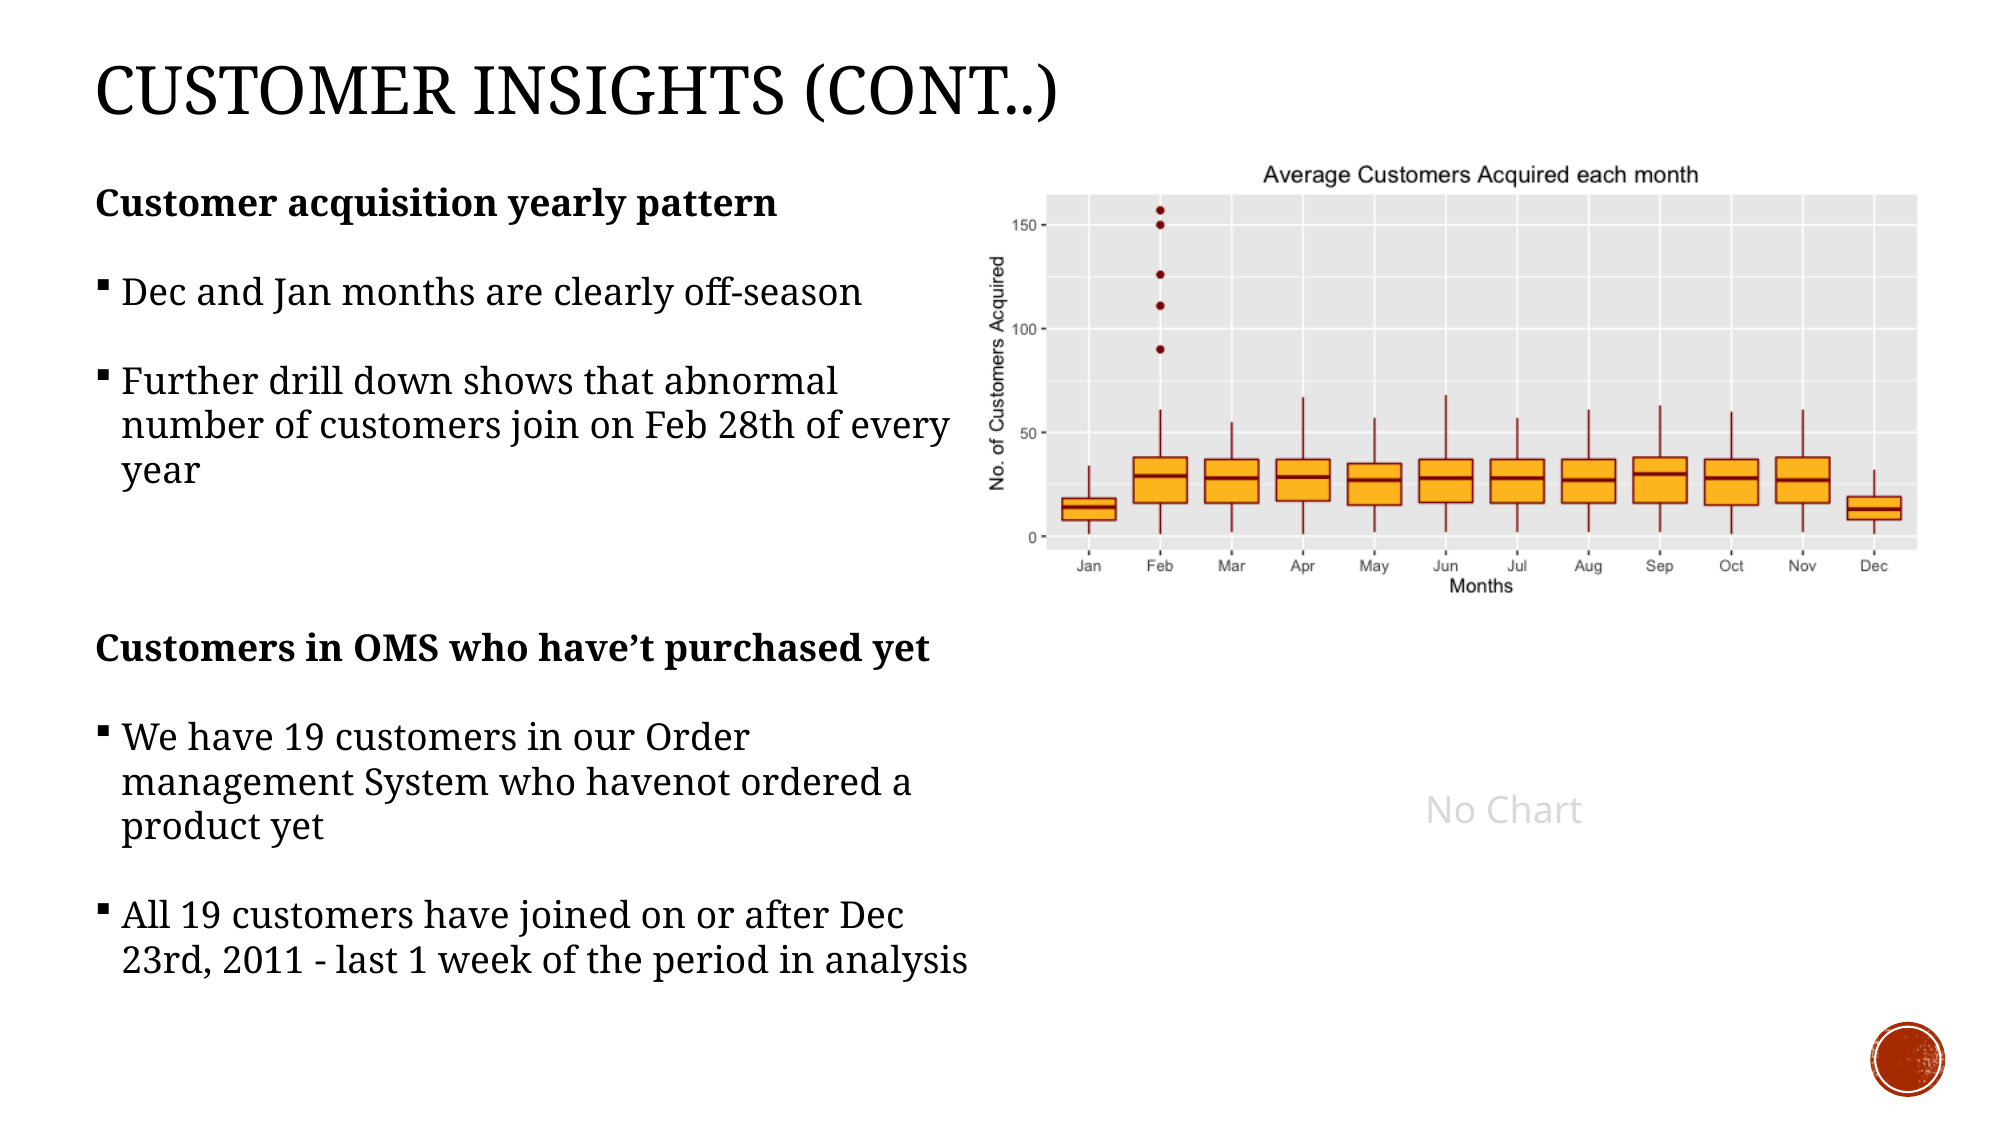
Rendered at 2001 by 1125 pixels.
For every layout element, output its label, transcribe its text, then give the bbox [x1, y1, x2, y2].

title Customer Insights (cont..) [79, 36, 1927, 150]
picture [976, 156, 1927, 606]
list Customer acquisition yearly pattern Dec and Jan months are clearly off-season Further drill down shows that abnormal number of customers join on Feb 28th of every year Customers in OMS who have’t purchased yet We have 19 customers in our Order management System who havenot ordered a product yet All 19 customers have joined on or after Dec 23rd, 2011 - last 1 week of the period in analysis [79, 171, 988, 1013]
text_box No Chart [1410, 778, 1598, 839]
